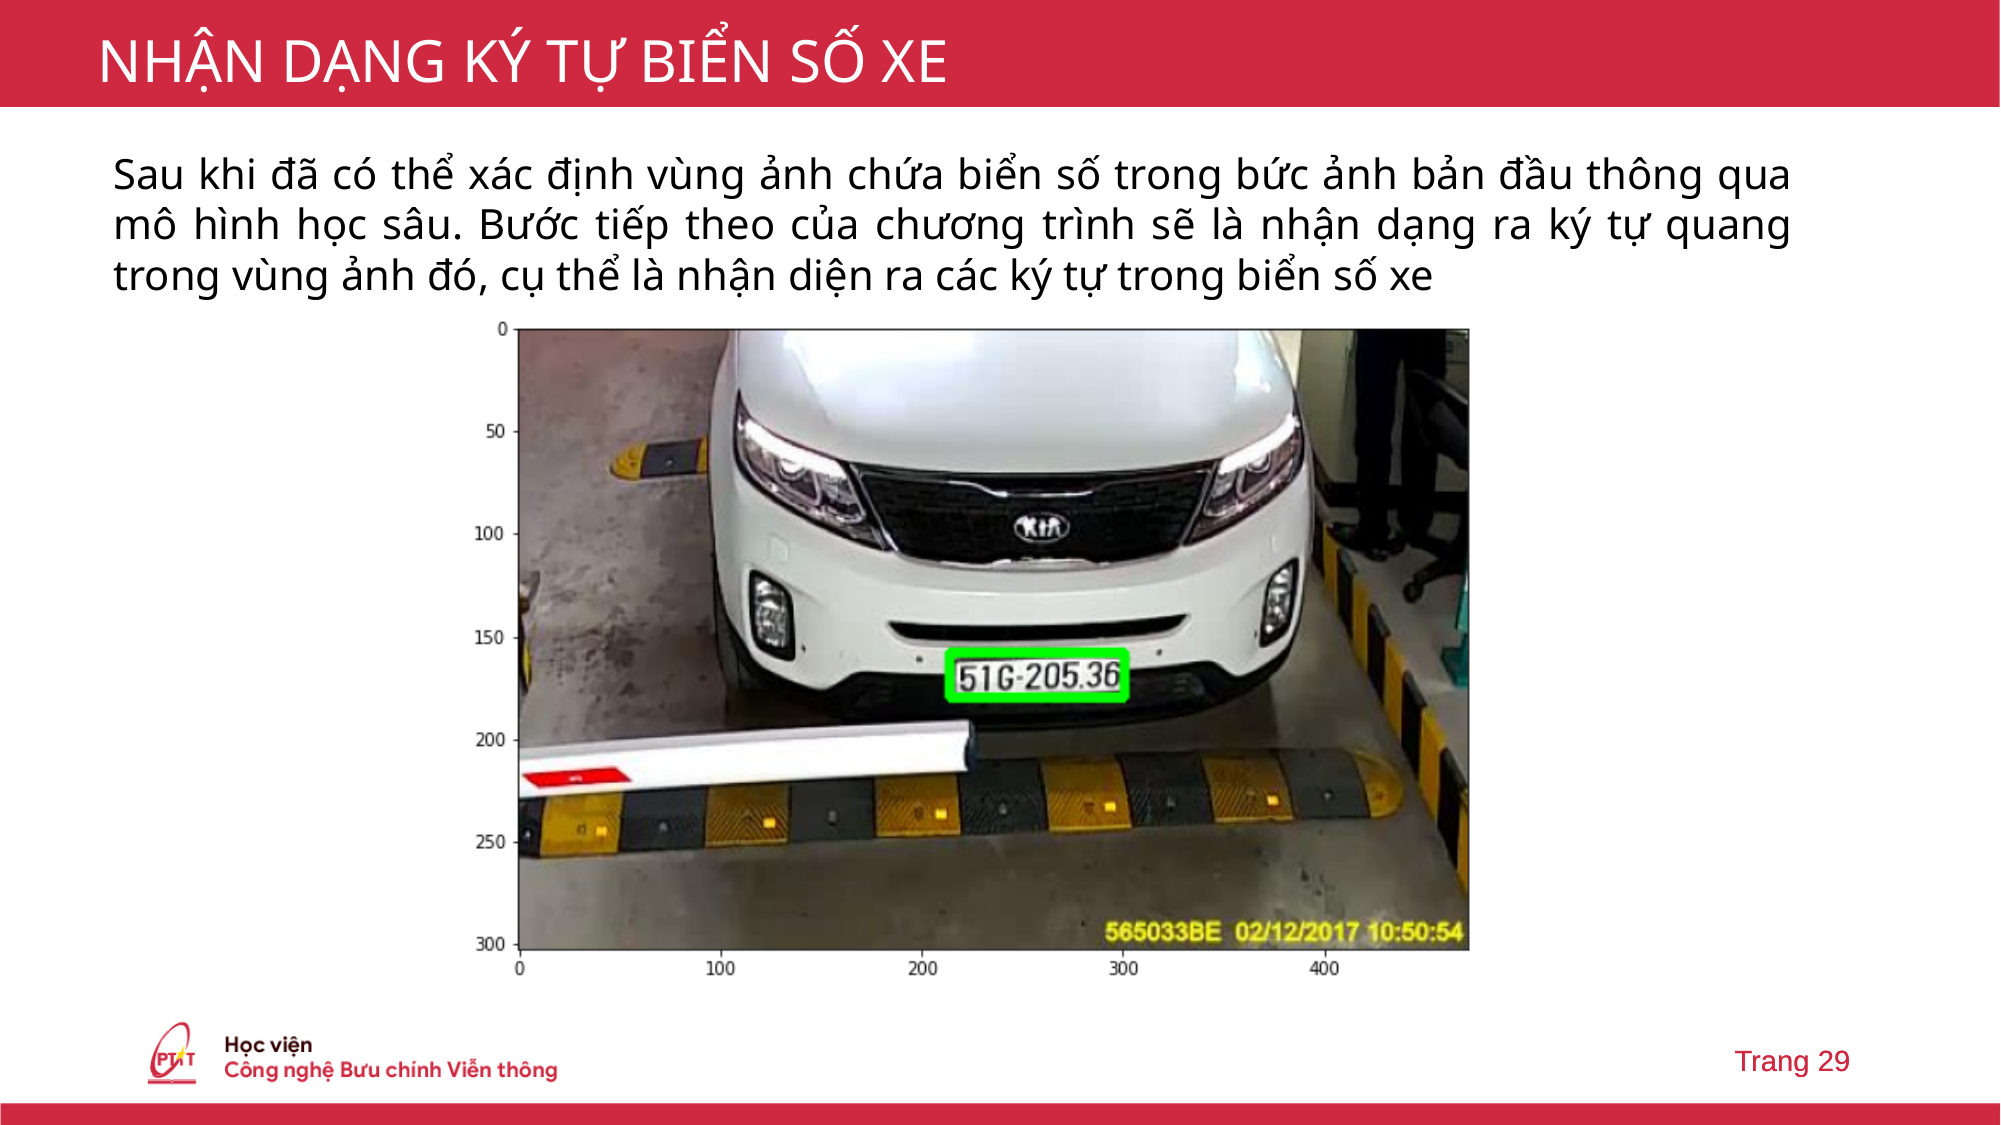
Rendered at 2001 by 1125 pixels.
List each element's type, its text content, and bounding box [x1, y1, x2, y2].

picture [0, 0, 2001, 1125]
text_box NHẬN DẠNG KÝ TỰ BIỂN SỐ XE [83, 16, 1427, 102]
text_box Sau khi đã có thể xác định vùng ảnh chứa biển số trong bức ảnh bản đầu thông qua mô hình học sâu. Bước tiếp theo của chương trình sẽ là nhận dạng ra ký tự quang trong vùng ảnh đó, cụ thể là nhận diện ra các ký tự trong biển số xe [98, 140, 1809, 306]
